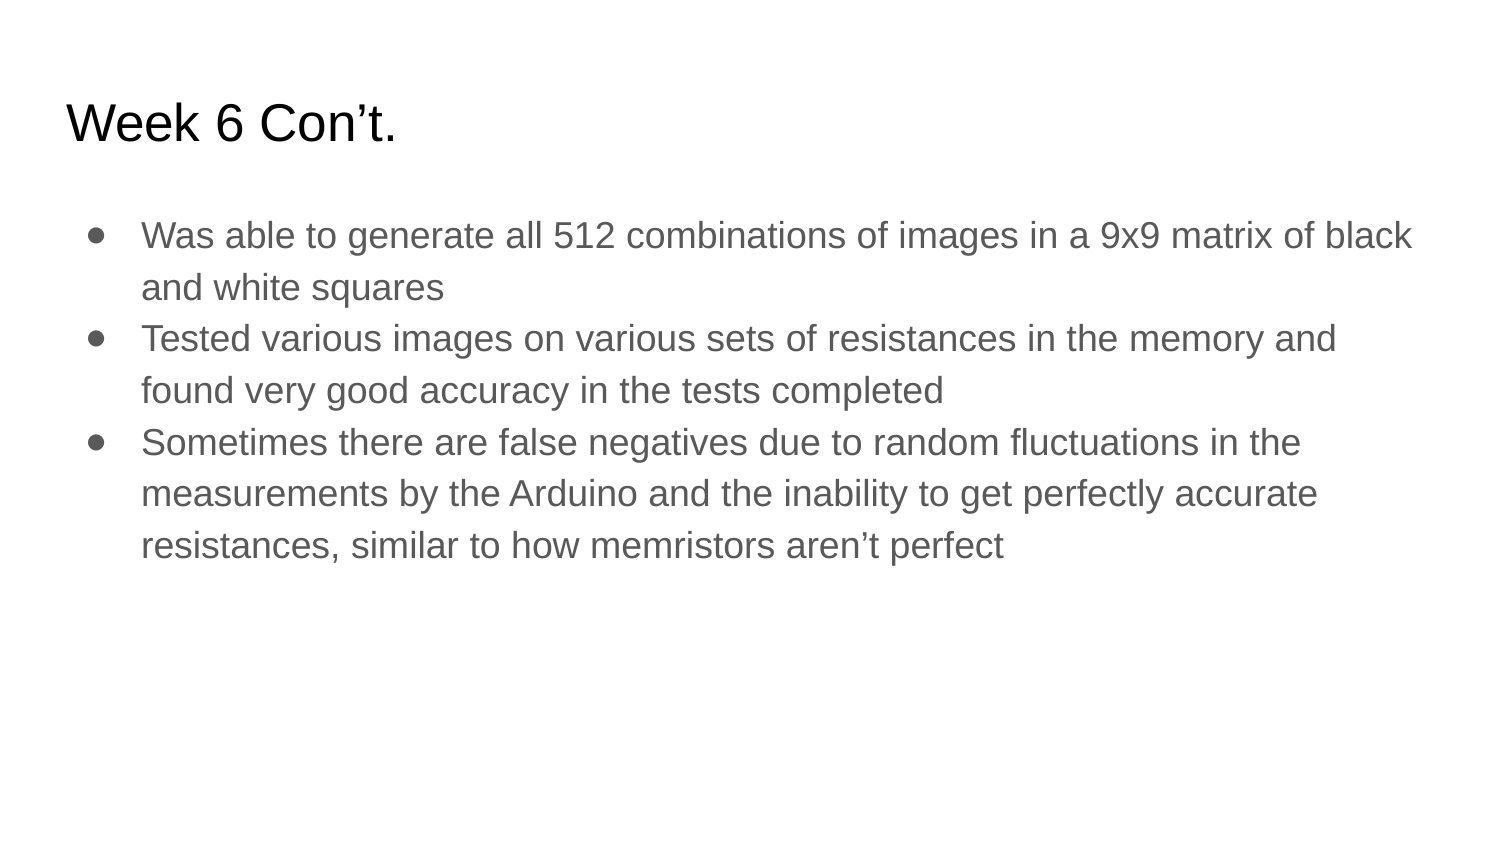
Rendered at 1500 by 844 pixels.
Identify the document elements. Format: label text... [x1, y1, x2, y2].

list Was able to generate all 512 combinations of images in a 9x9 matrix of black and white squares Tested various images on various sets of resistances in the memory and found very good accuracy in the tests completed Sometimes there are false negatives due to random fluctuations in the measurements by the Arduino and the inability to get perfectly accurate resistances, similar to how memristors aren’t perfect [51, 189, 1449, 750]
title Week 6 Con’t. [51, 72, 1449, 167]
